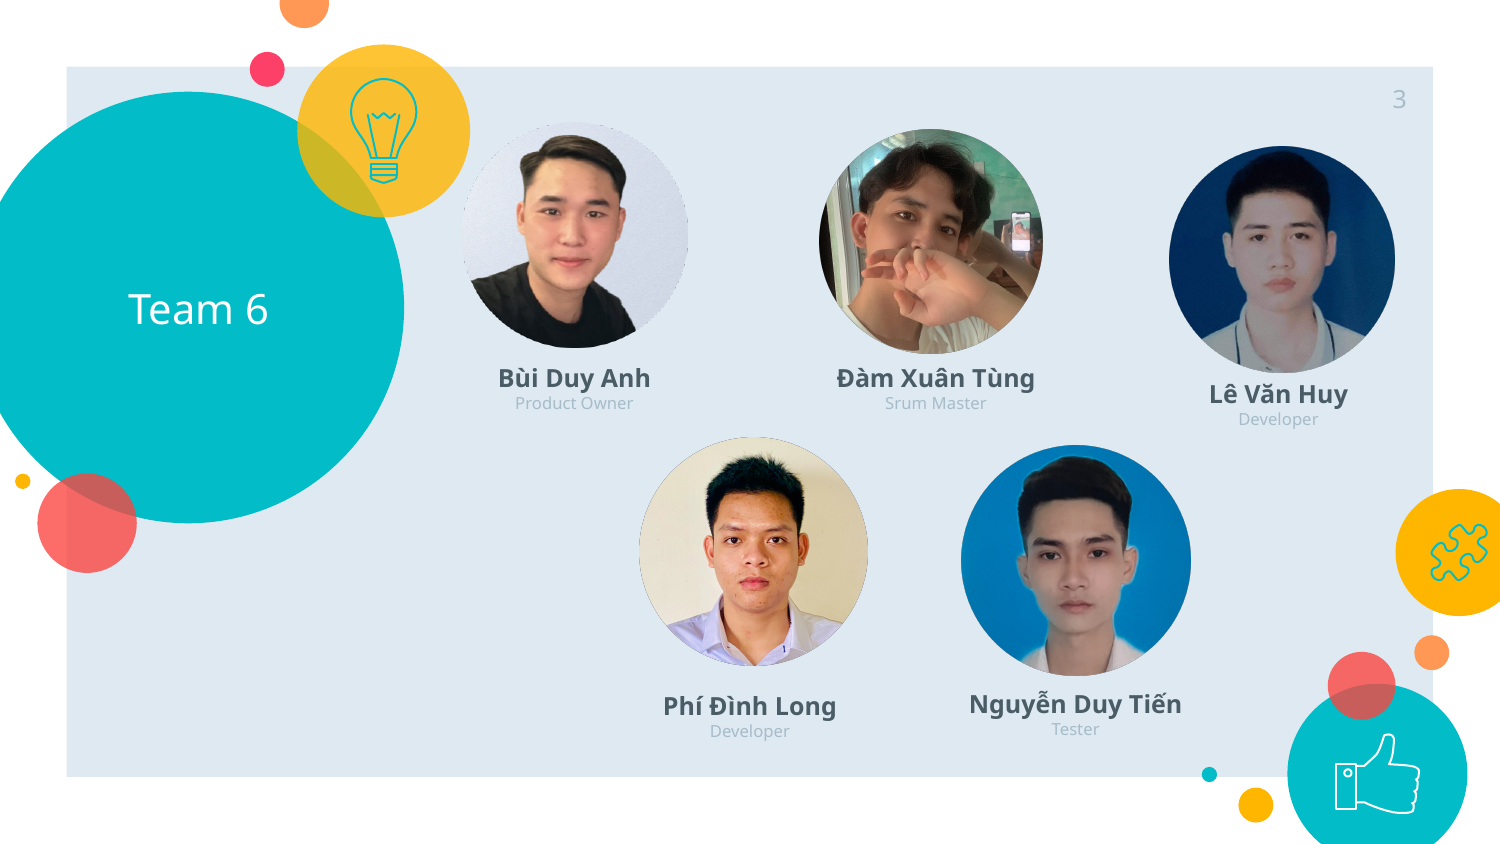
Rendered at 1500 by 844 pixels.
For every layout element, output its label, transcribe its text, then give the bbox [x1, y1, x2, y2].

text_box Nguyễn Duy Tiến Tester [966, 688, 1185, 797]
picture [638, 436, 869, 667]
picture [960, 445, 1060, 556]
text_box Đàm Xuân Tùng Srum Master [810, 362, 1062, 471]
picture [1169, 146, 1395, 373]
text_box Bùi Duy Anh Product Owner [452, 362, 697, 471]
picture [1092, 445, 1191, 543]
picture [461, 121, 688, 348]
picture [819, 129, 1044, 354]
picture [960, 458, 1191, 676]
text_box Phí Đình Long Developer [640, 690, 860, 799]
slide_number 3 [1331, 68, 1422, 134]
text_box Lê Văn Huy Developer [1169, 381, 1388, 487]
title Team 6 [23, 91, 375, 524]
